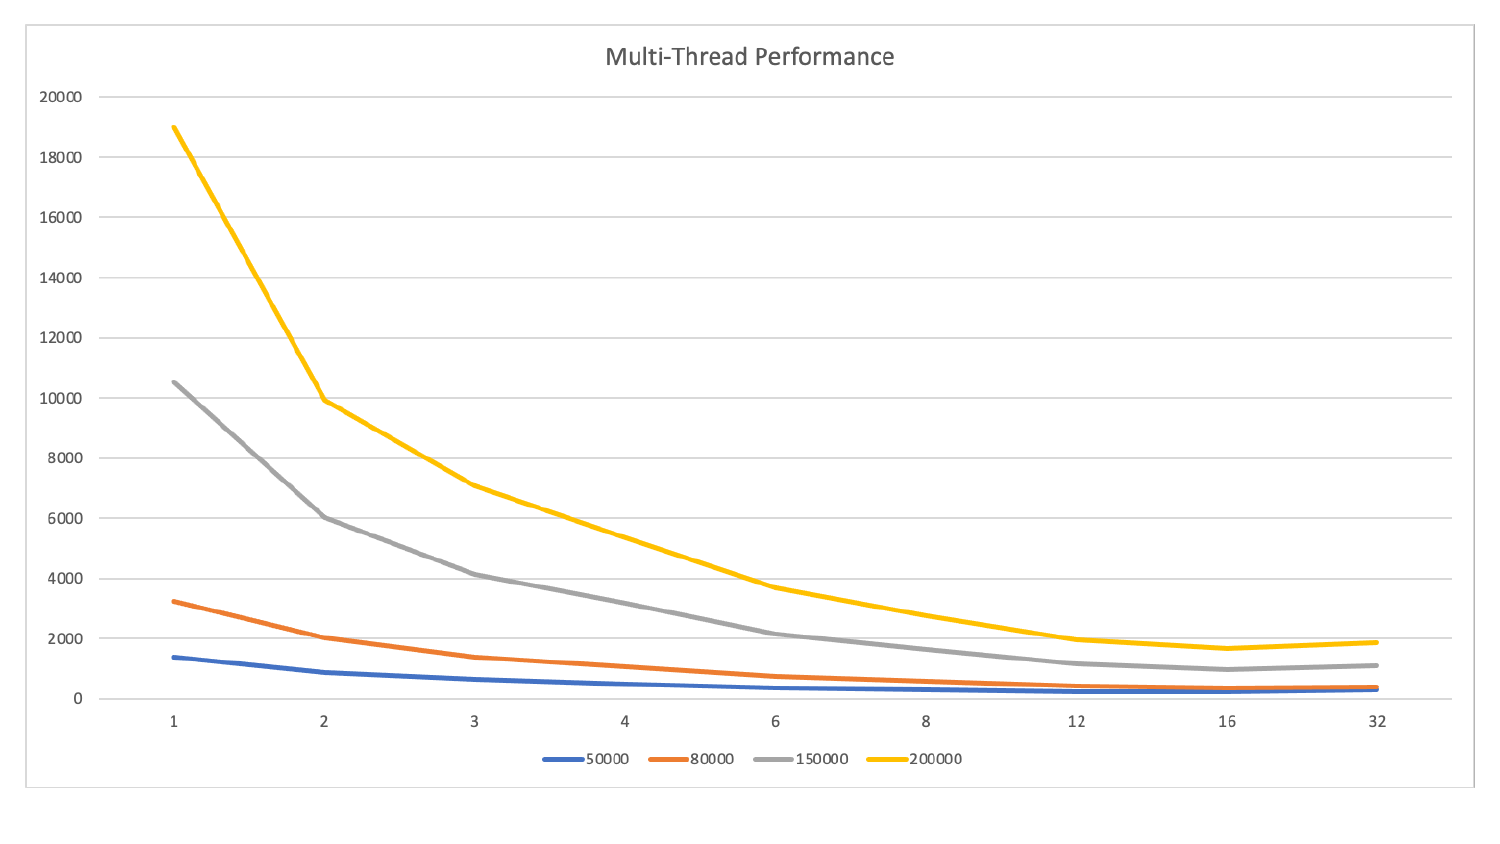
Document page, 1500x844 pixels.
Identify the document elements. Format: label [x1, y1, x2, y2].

picture [24, 24, 1476, 788]
